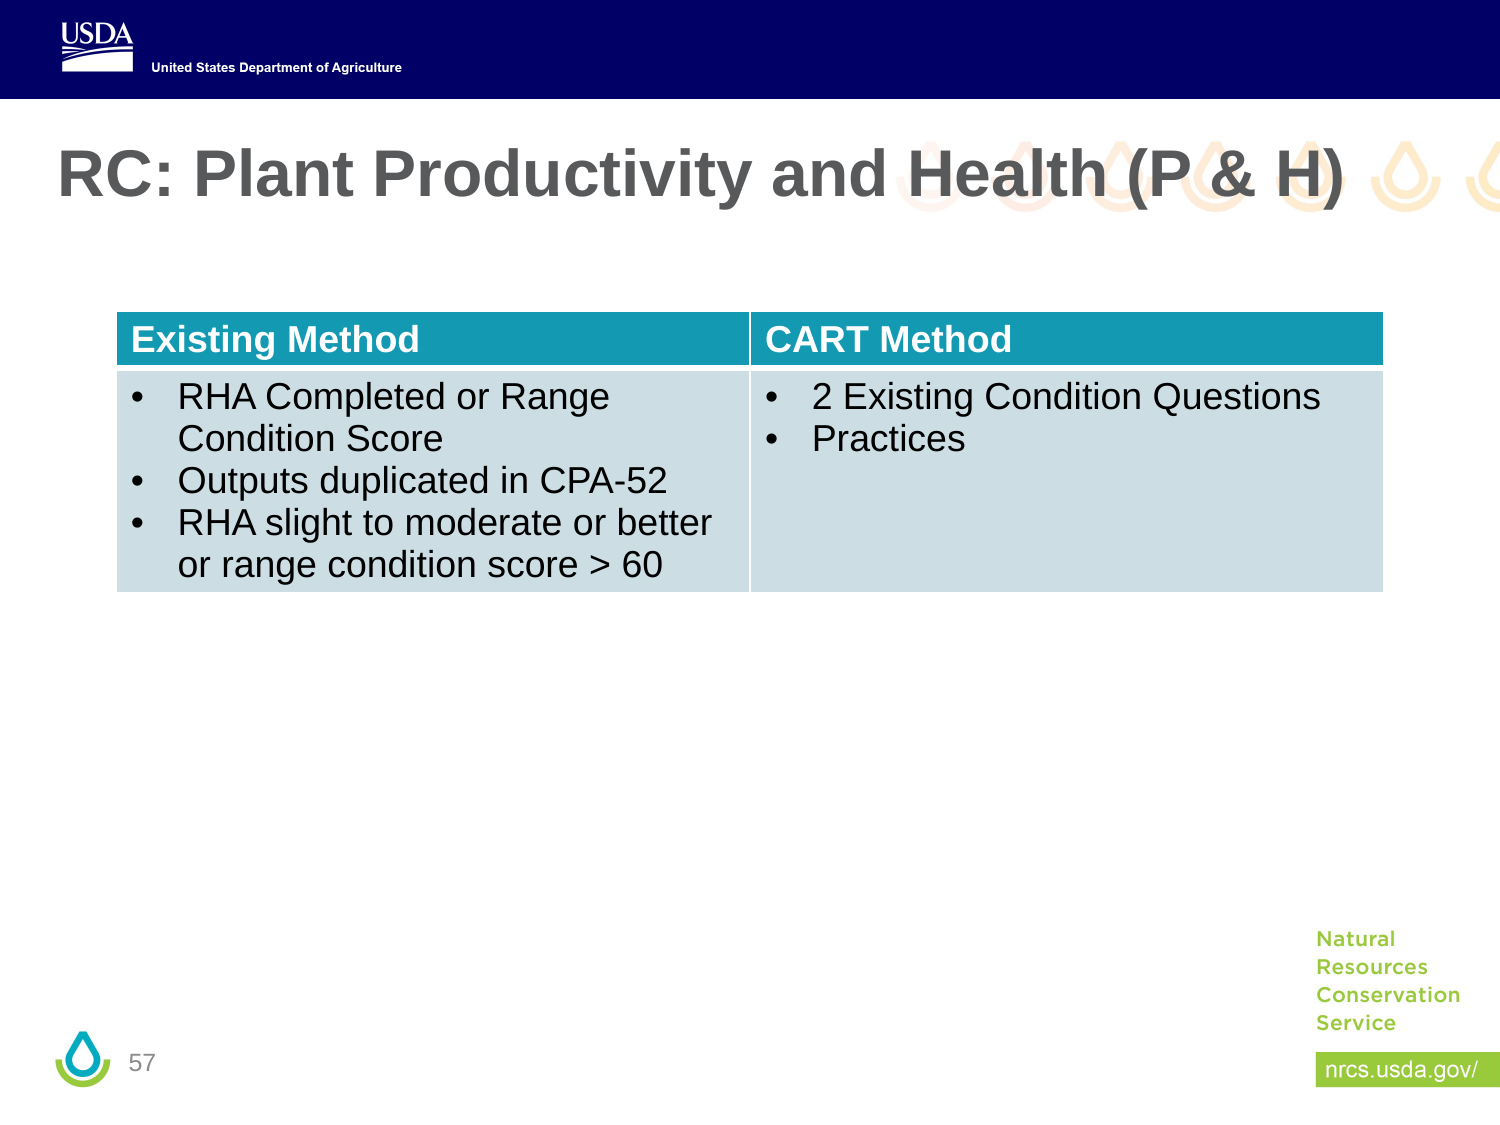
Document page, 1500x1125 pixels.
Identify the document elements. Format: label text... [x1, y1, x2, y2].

table_header Existing Method [117, 312, 749, 365]
slide_number 57 [113, 1031, 464, 1091]
table_cell 2 Existing Condition Questions Practices [751, 371, 1383, 592]
picture [0, 0, 1500, 1125]
table_header CART Method [751, 312, 1383, 365]
table_cell RHA Completed or Range Condition Score Outputs duplicated in CPA-52 RHA slight to moderate or better or range condition score > 60 [117, 371, 749, 592]
title RC: Plant Productivity and Health (P & H) [42, 92, 1393, 248]
